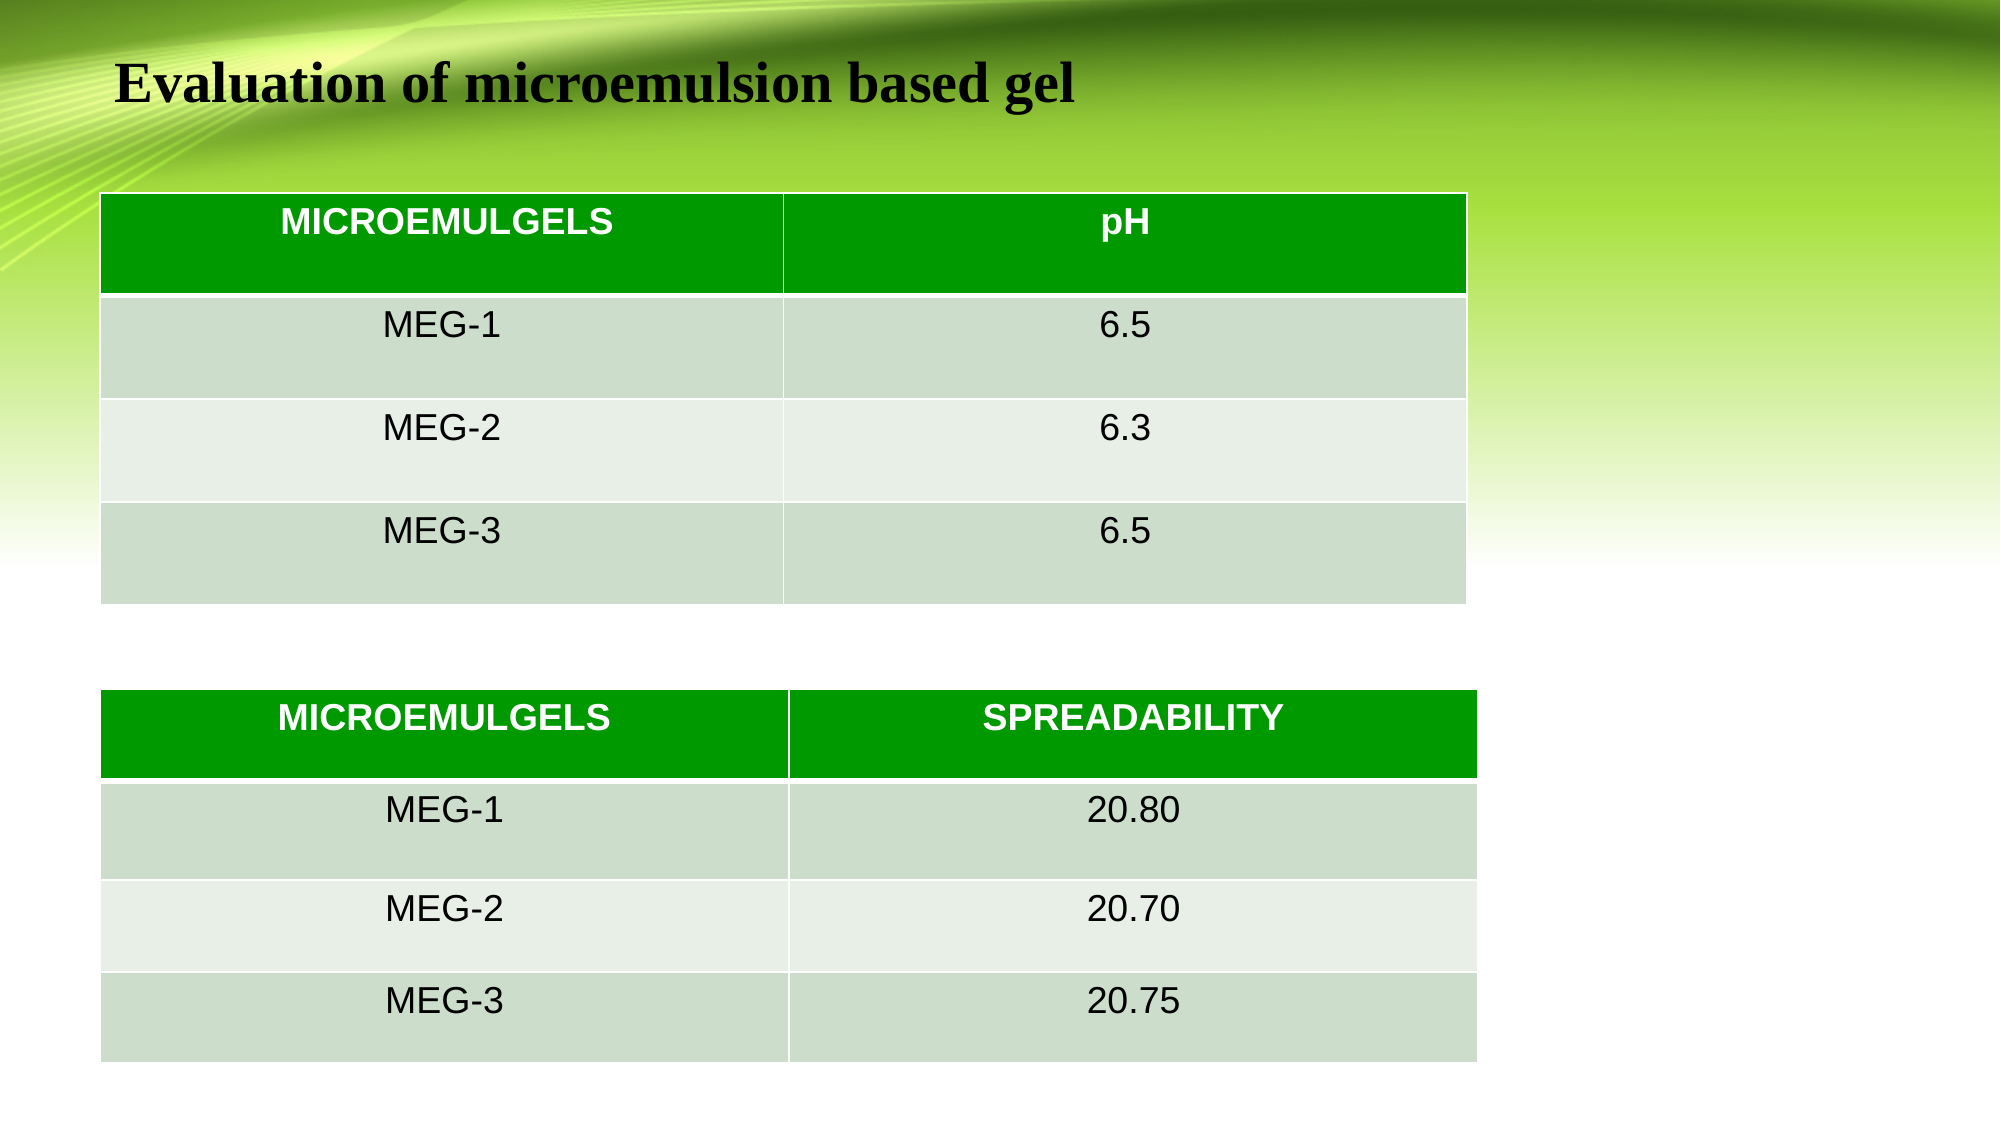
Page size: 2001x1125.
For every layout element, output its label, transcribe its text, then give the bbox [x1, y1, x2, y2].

table_header pH [784, 194, 1466, 293]
table_header MICROEMULGELS [101, 690, 788, 778]
table_cell MEG-2 [101, 881, 788, 971]
table_header MICROEMULGELS [101, 194, 783, 293]
table_cell MEG-3 [101, 973, 788, 1062]
table_cell 6.5 [784, 298, 1466, 398]
table_cell MEG-1 [101, 784, 788, 879]
table_cell 20.75 [790, 973, 1477, 1062]
table_cell MEG-3 [101, 503, 783, 604]
table_cell 6.5 [784, 503, 1466, 604]
table_cell 6.3 [784, 400, 1466, 501]
table_cell MEG-2 [101, 400, 783, 501]
table_cell MEG-1 [101, 298, 783, 398]
table_cell 20.70 [790, 881, 1477, 971]
table_header SPREADABILITY [790, 690, 1477, 778]
table_cell 20.80 [790, 784, 1477, 879]
title Evaluation of microemulsion based gel [99, 30, 1901, 127]
picture [0, 0, 2000, 1125]
